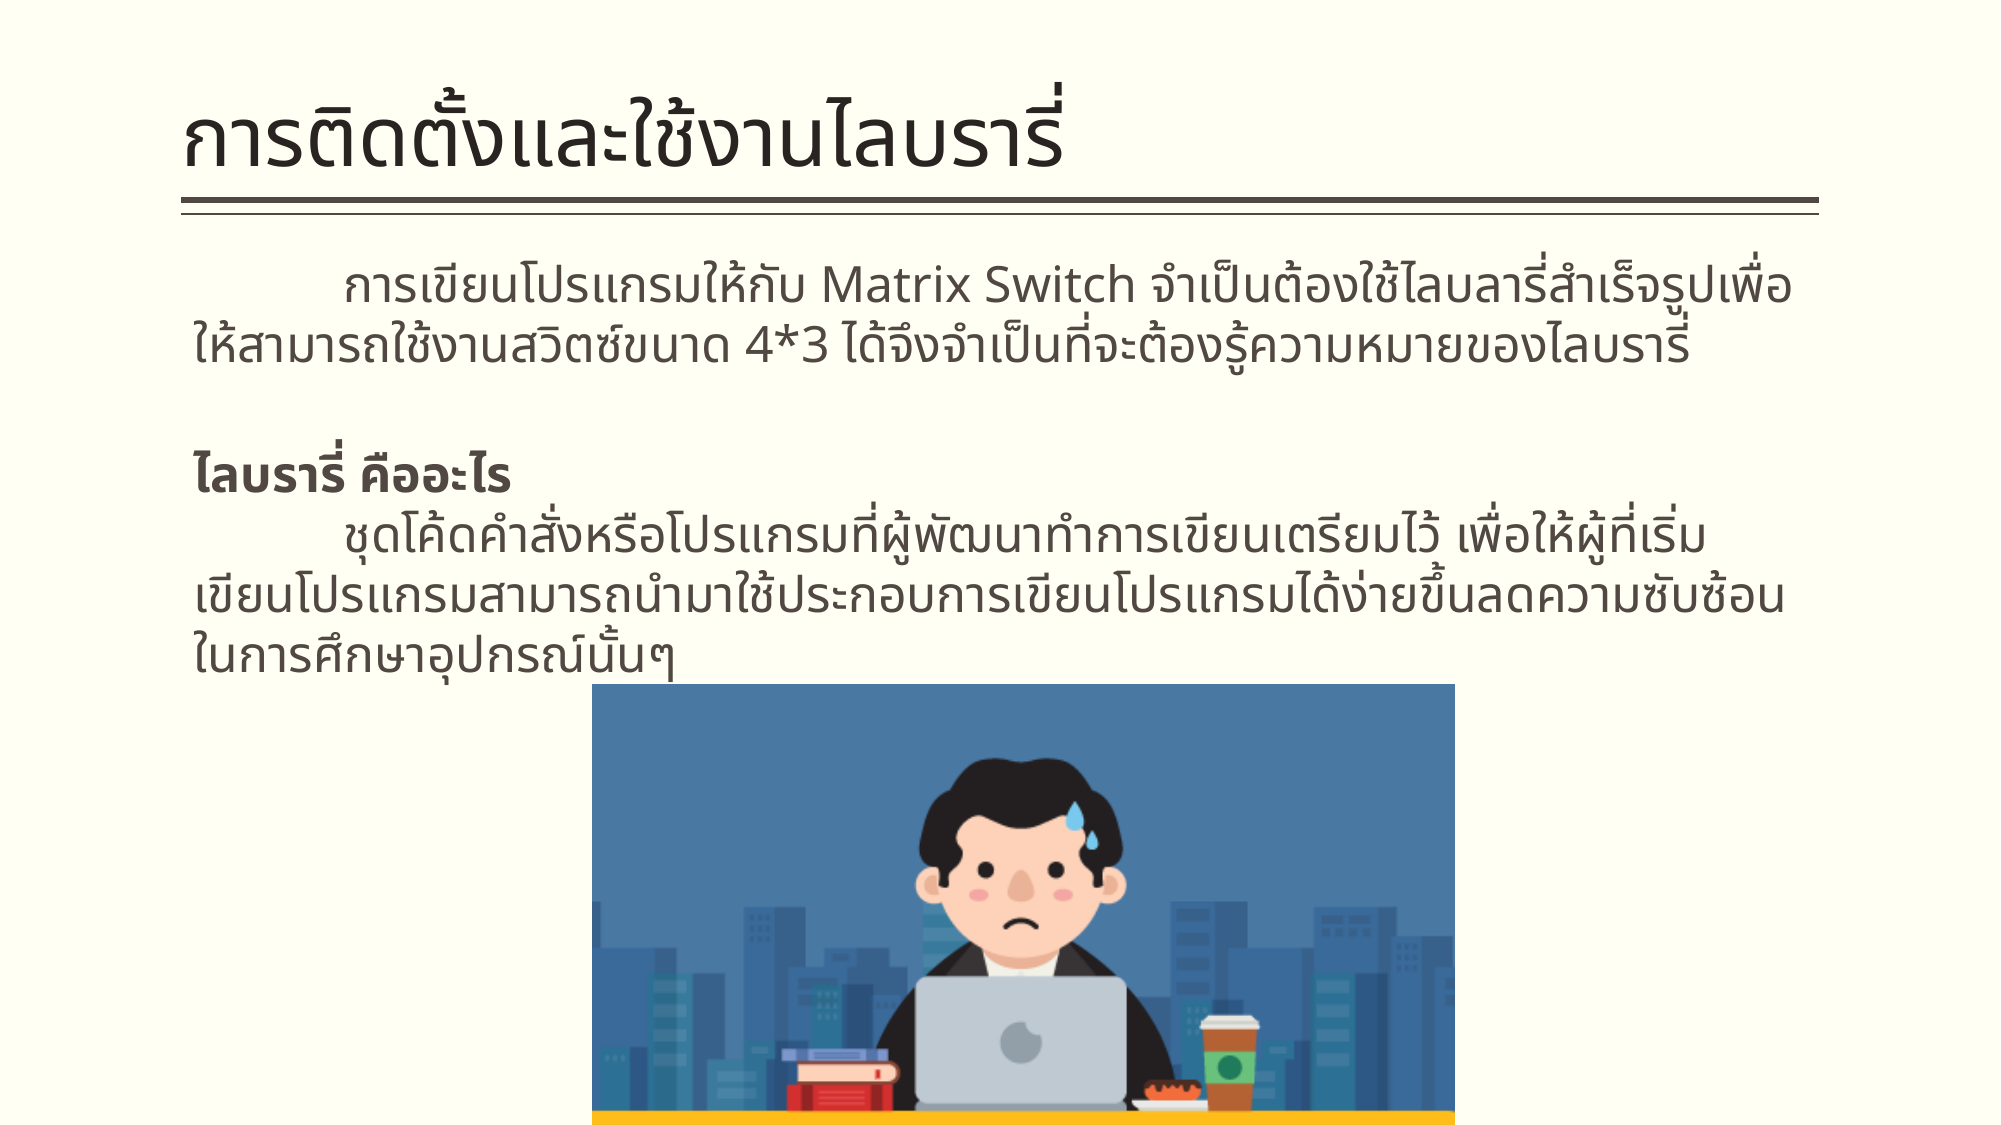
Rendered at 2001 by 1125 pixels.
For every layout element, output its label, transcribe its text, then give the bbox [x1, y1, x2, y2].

text_box การเขียนโปรแกรมให้กับ Matrix Switch จำเป็นต้องใช้ไลบลารี่สำเร็จรูปเพื่อให้สามารถใช้งานสวิตซ์ขนาด 4*3 ได้จึงจำเป็นที่จะต้องรู้ความหมายของไลบรารี่ [178, 245, 1810, 381]
picture [592, 684, 1455, 1125]
text_box ไลบรารี่ คืออะไร ชุดโค้ดคำสั่งหรือโปรแกรมที่ผู้พัฒนาทำการเขียนเตรียมไว้ เพื่อให้ผู้ที่เริ่มเขียนโปรแกรมสามารถนำมาใช้ประกอบการเขียนโปรแกรมได้ง่ายขึ้นลดความซับซ้อนในการศึกษาอุปกรณ์นั้นๆ [178, 434, 1808, 690]
title การติดตั้งและใช้งานไลบรารี่ [181, 12, 1866, 193]
